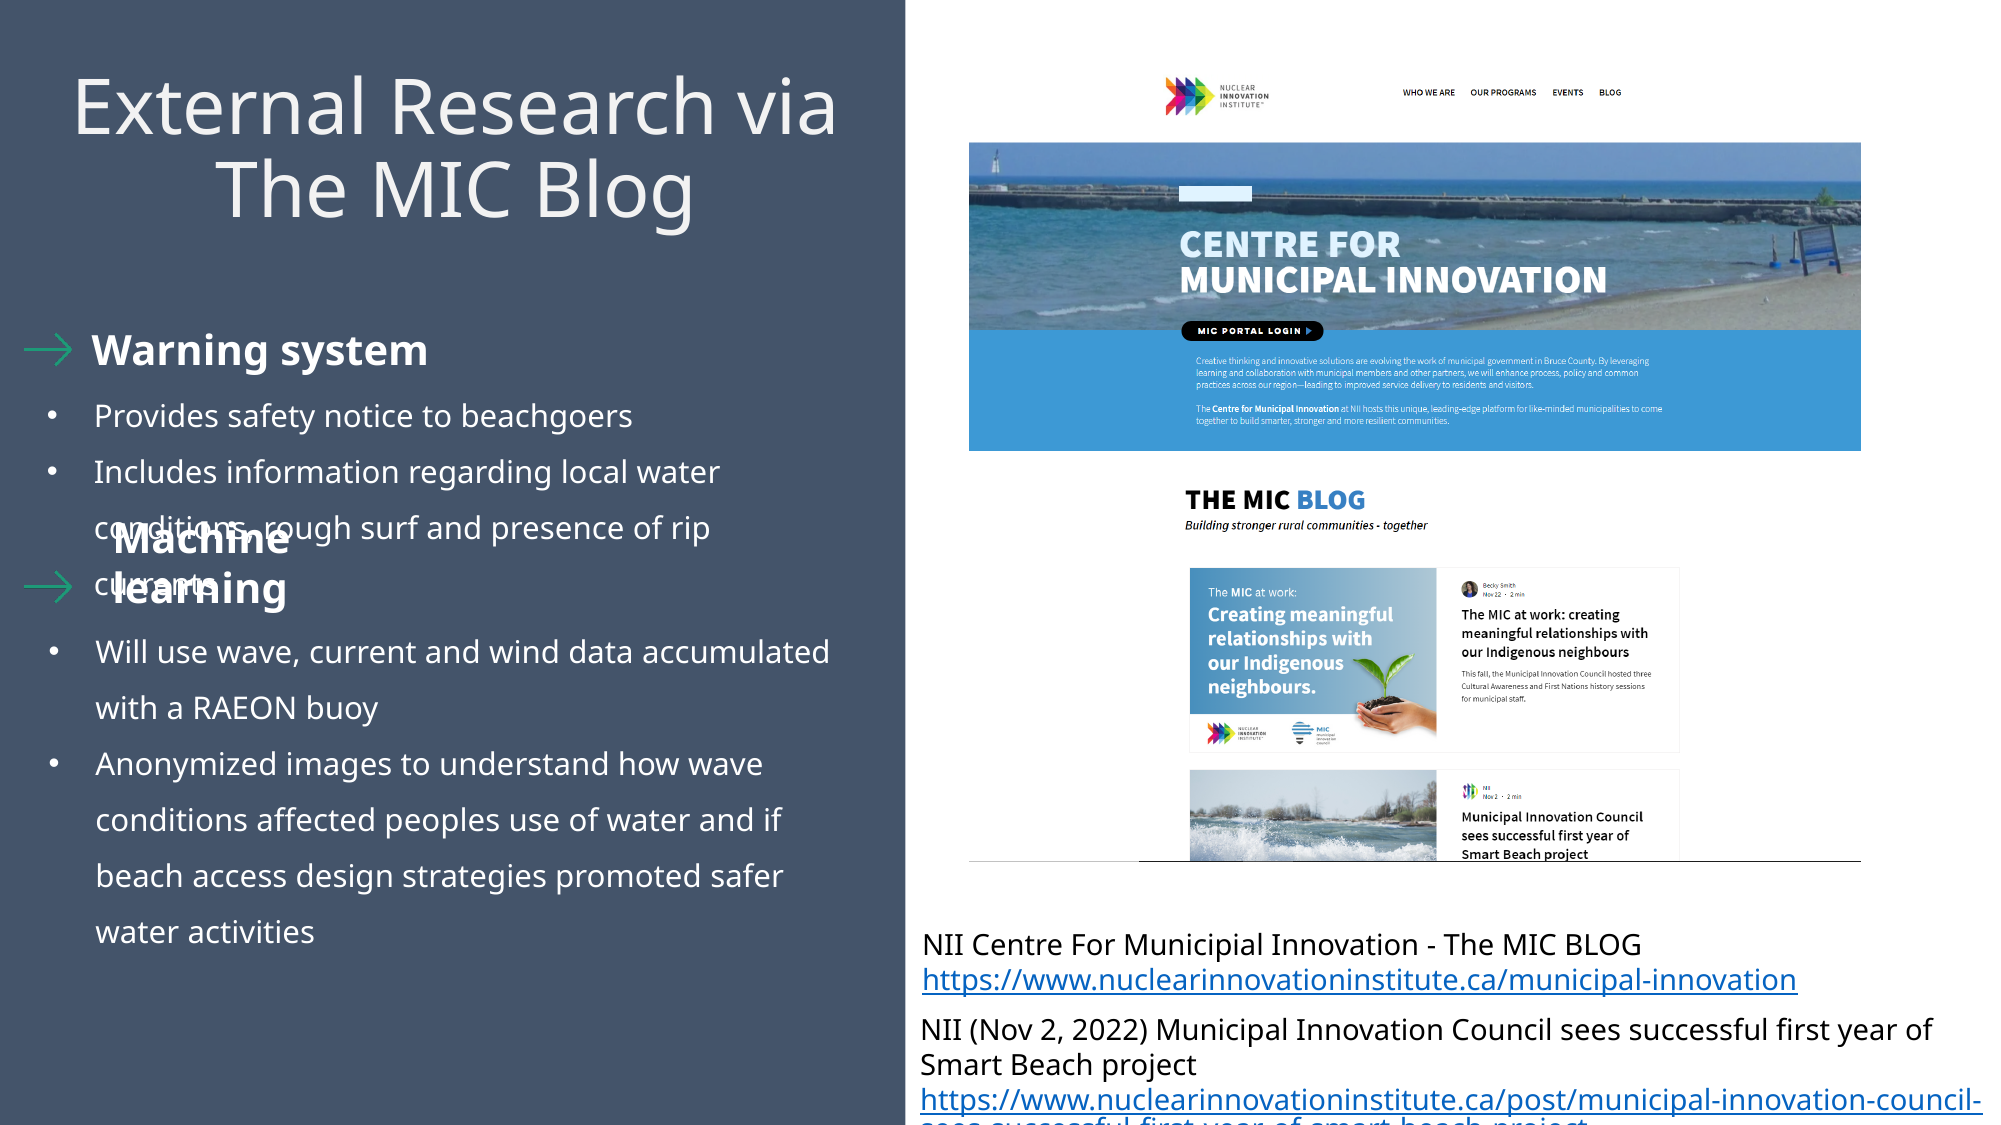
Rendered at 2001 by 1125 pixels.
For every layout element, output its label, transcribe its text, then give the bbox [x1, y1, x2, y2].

text_box Warning system [91, 323, 446, 374]
text_box Machine learning [112, 511, 467, 612]
text_box [0, 0, 906, 1125]
picture [22, 322, 72, 373]
picture [22, 560, 72, 610]
text_box Will use wave, current and wind data accumulated with a RAEON buoy Anonymized images to understand how wave conditions affected peoples use of water and if beach access design strategies promoted safer water activities [48, 613, 862, 951]
text_box NII Centre For Municipial Innovation - The MIC BLOG https://www.nuclearinnovationinstitute.ca/municipal-innovation [907, 919, 2000, 1009]
picture [969, 61, 1861, 862]
text_box NII (Nov 2, 2022) Municipal Innovation Council sees successful first year of Smart Beach project https://www.nuclearinnovationinstitute.ca/post/municipal-innovation-council-sees-successful-first-year-of-smart-beach-project [905, 1003, 2000, 1125]
title External Research via The MIC Blog [25, 18, 888, 285]
text_box Provides safety notice to beachgoers Includes information regarding local water conditions, rough surf and presence of rip currents [46, 377, 803, 602]
